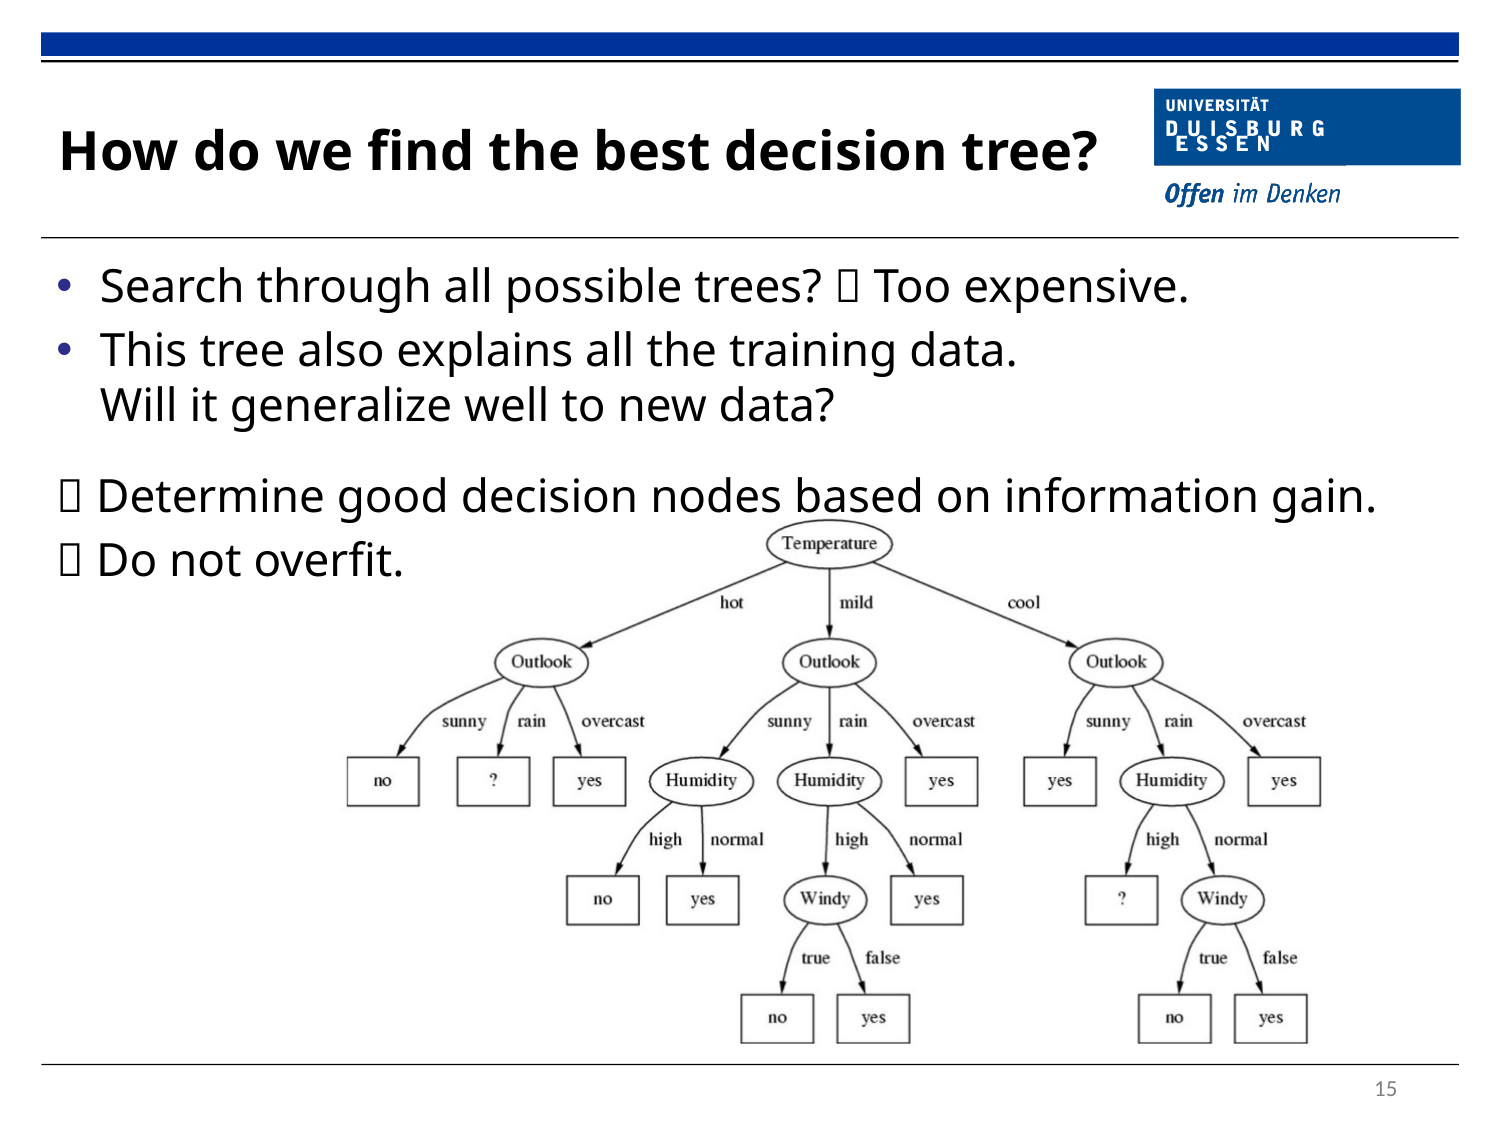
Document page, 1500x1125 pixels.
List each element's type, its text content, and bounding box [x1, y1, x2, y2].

picture [1154, 80, 1461, 213]
title How do we find the best decision tree? [58, 79, 1126, 218]
picture [324, 506, 1342, 1062]
list Search through all possible trees?  Too expensive. This tree also explains all the training data. Will it generalize well to new data?  Determine good decision nodes based on information gain.  Do not overfit. [41, 249, 1460, 551]
